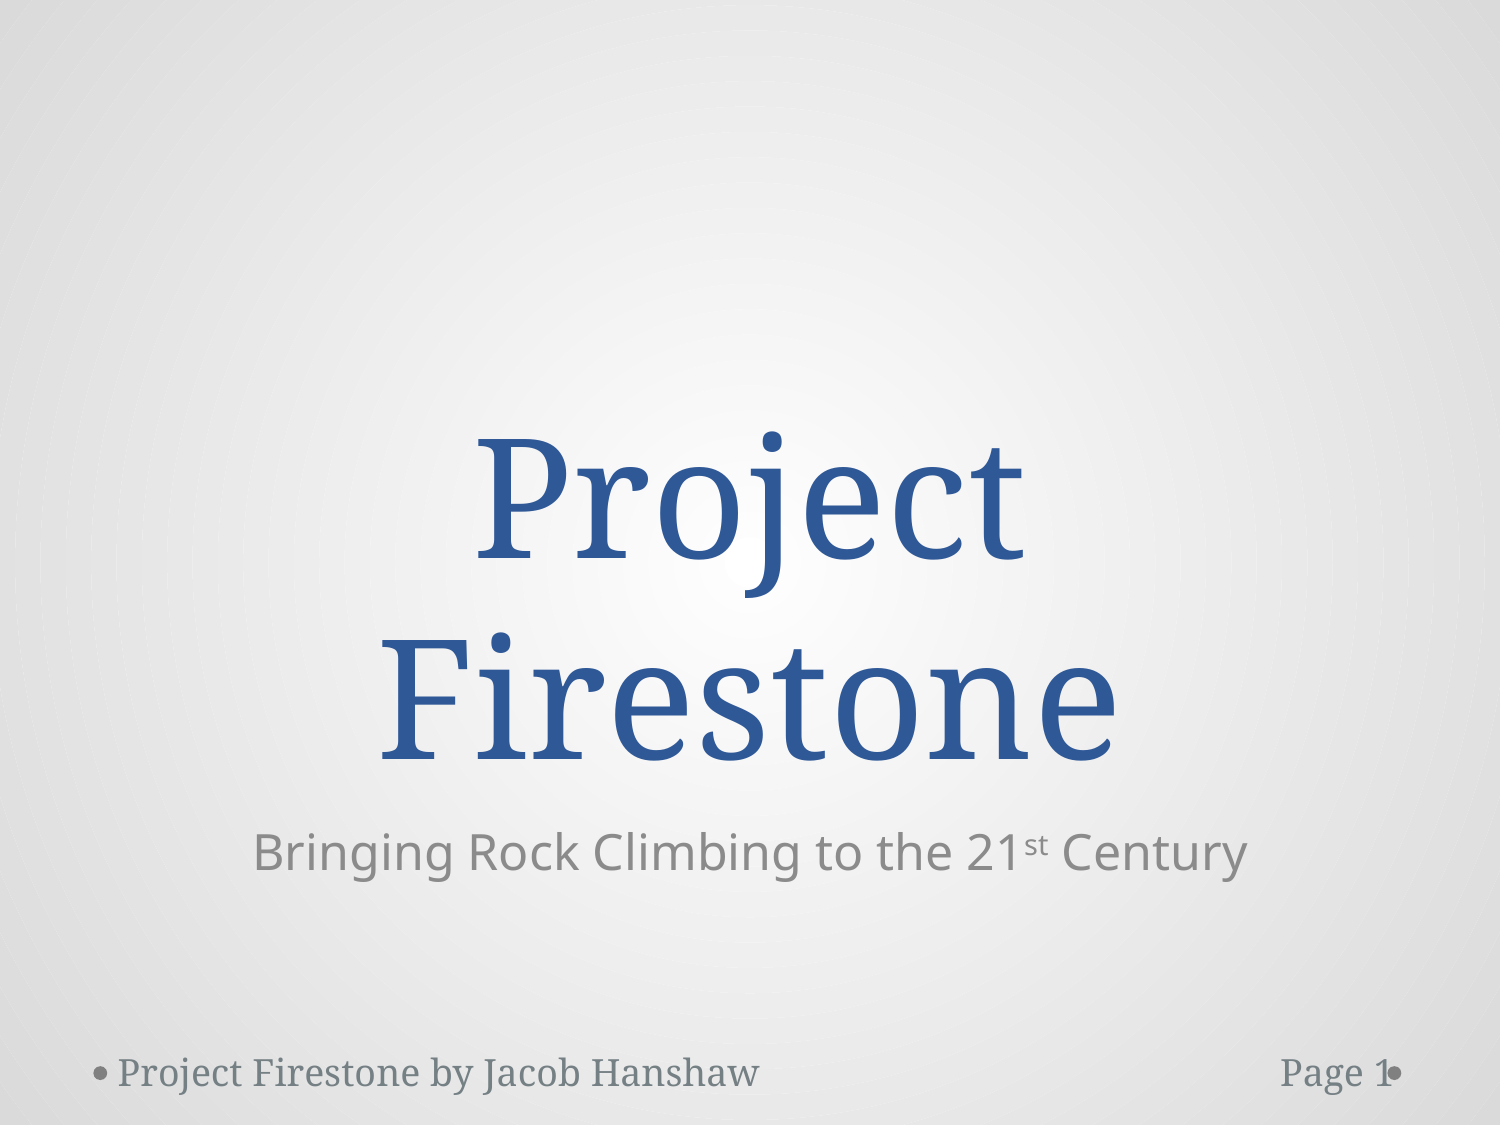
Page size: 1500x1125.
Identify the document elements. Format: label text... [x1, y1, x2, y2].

subtitle Bringing Rock Climbing to the 21st Century [225, 812, 1275, 1013]
title Project Firestone [112, 99, 1388, 800]
text_box Project Firestone by Jacob Hanshaw Page 1 [102, 1041, 1412, 1102]
